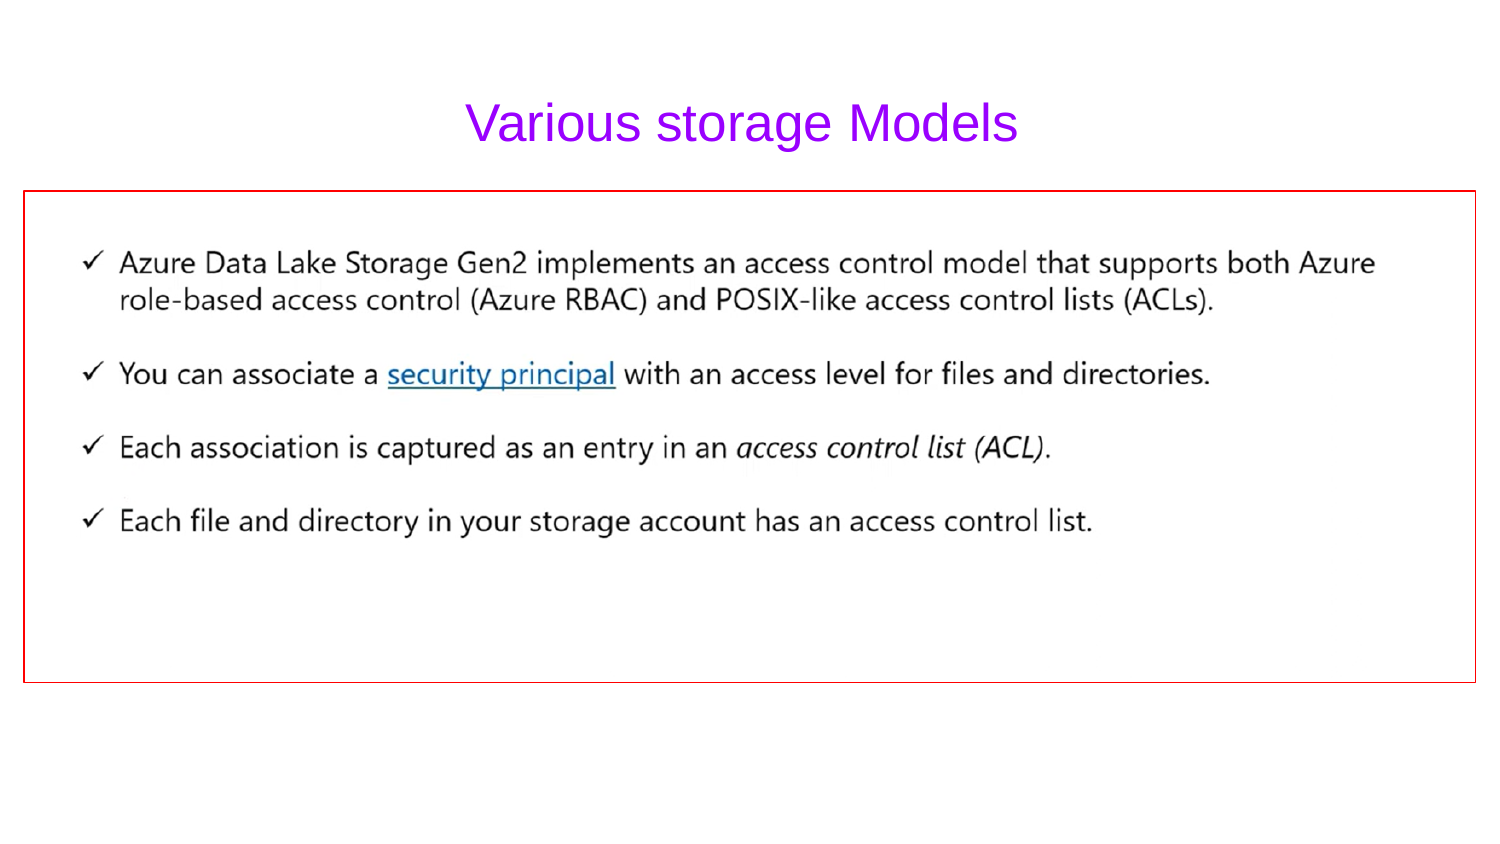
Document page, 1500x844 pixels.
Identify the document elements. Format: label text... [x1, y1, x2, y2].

title Various storage Models [51, 72, 1449, 167]
picture [24, 191, 1476, 682]
